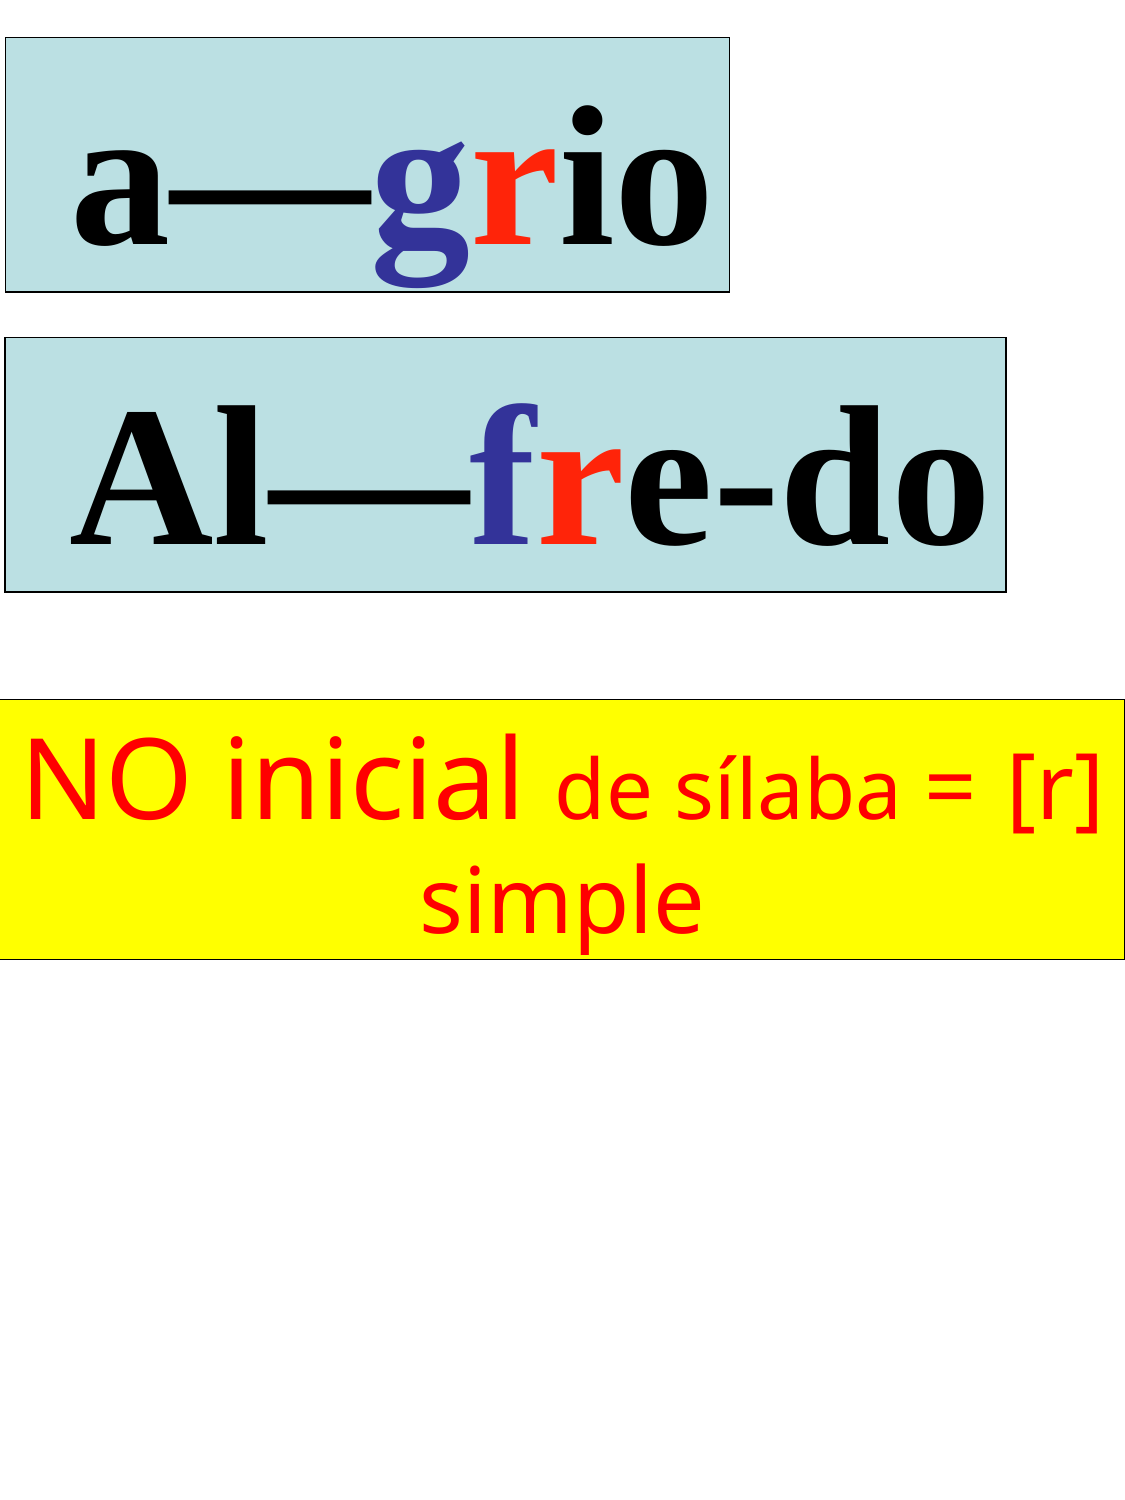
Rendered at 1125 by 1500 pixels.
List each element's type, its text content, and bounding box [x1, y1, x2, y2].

text_box a—grio [5, 37, 730, 293]
text_box NO inicial de sílaba = [r] simple [0, 699, 1125, 960]
text_box Al—fre-do [6, 337, 1005, 593]
